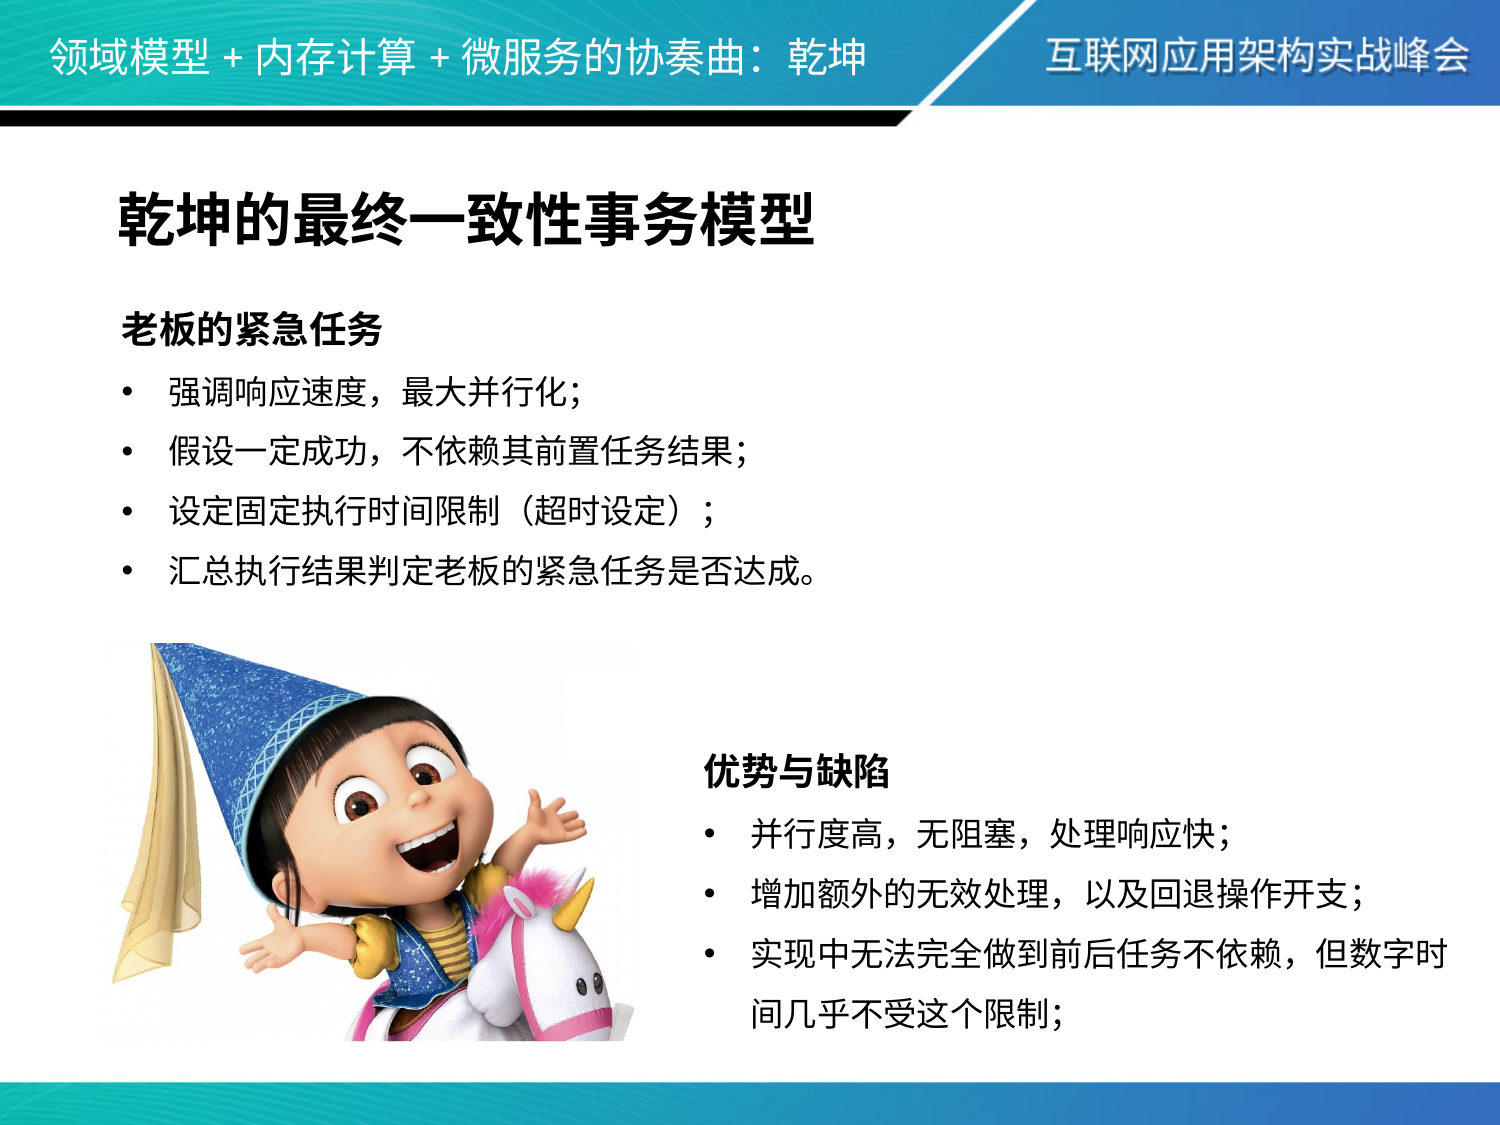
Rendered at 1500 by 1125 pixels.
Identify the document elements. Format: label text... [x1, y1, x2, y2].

text_box 老板的紧急任务 强调响应速度，最大并行化； 假设一定成功，不依赖其前置任务结果； 设定固定执行时间限制（超时设定）； 汇总执行结果判定老板的紧急任务是否达成。 [106, 276, 849, 598]
picture [0, 0, 1500, 1125]
text_box 优势与缺陷 并行度高，无阻塞，处理响应快； 增加额外的无效处理，以及回退操作开支； 实现中无法完全做到前后任务不依赖，但数字时间几乎不受这个限制； [688, 718, 1468, 1041]
list 乾坤的最终一致性事务模型 [102, 183, 1402, 276]
title 领域模型+内存计算+微服务的协奏曲：乾坤 [33, 23, 896, 95]
